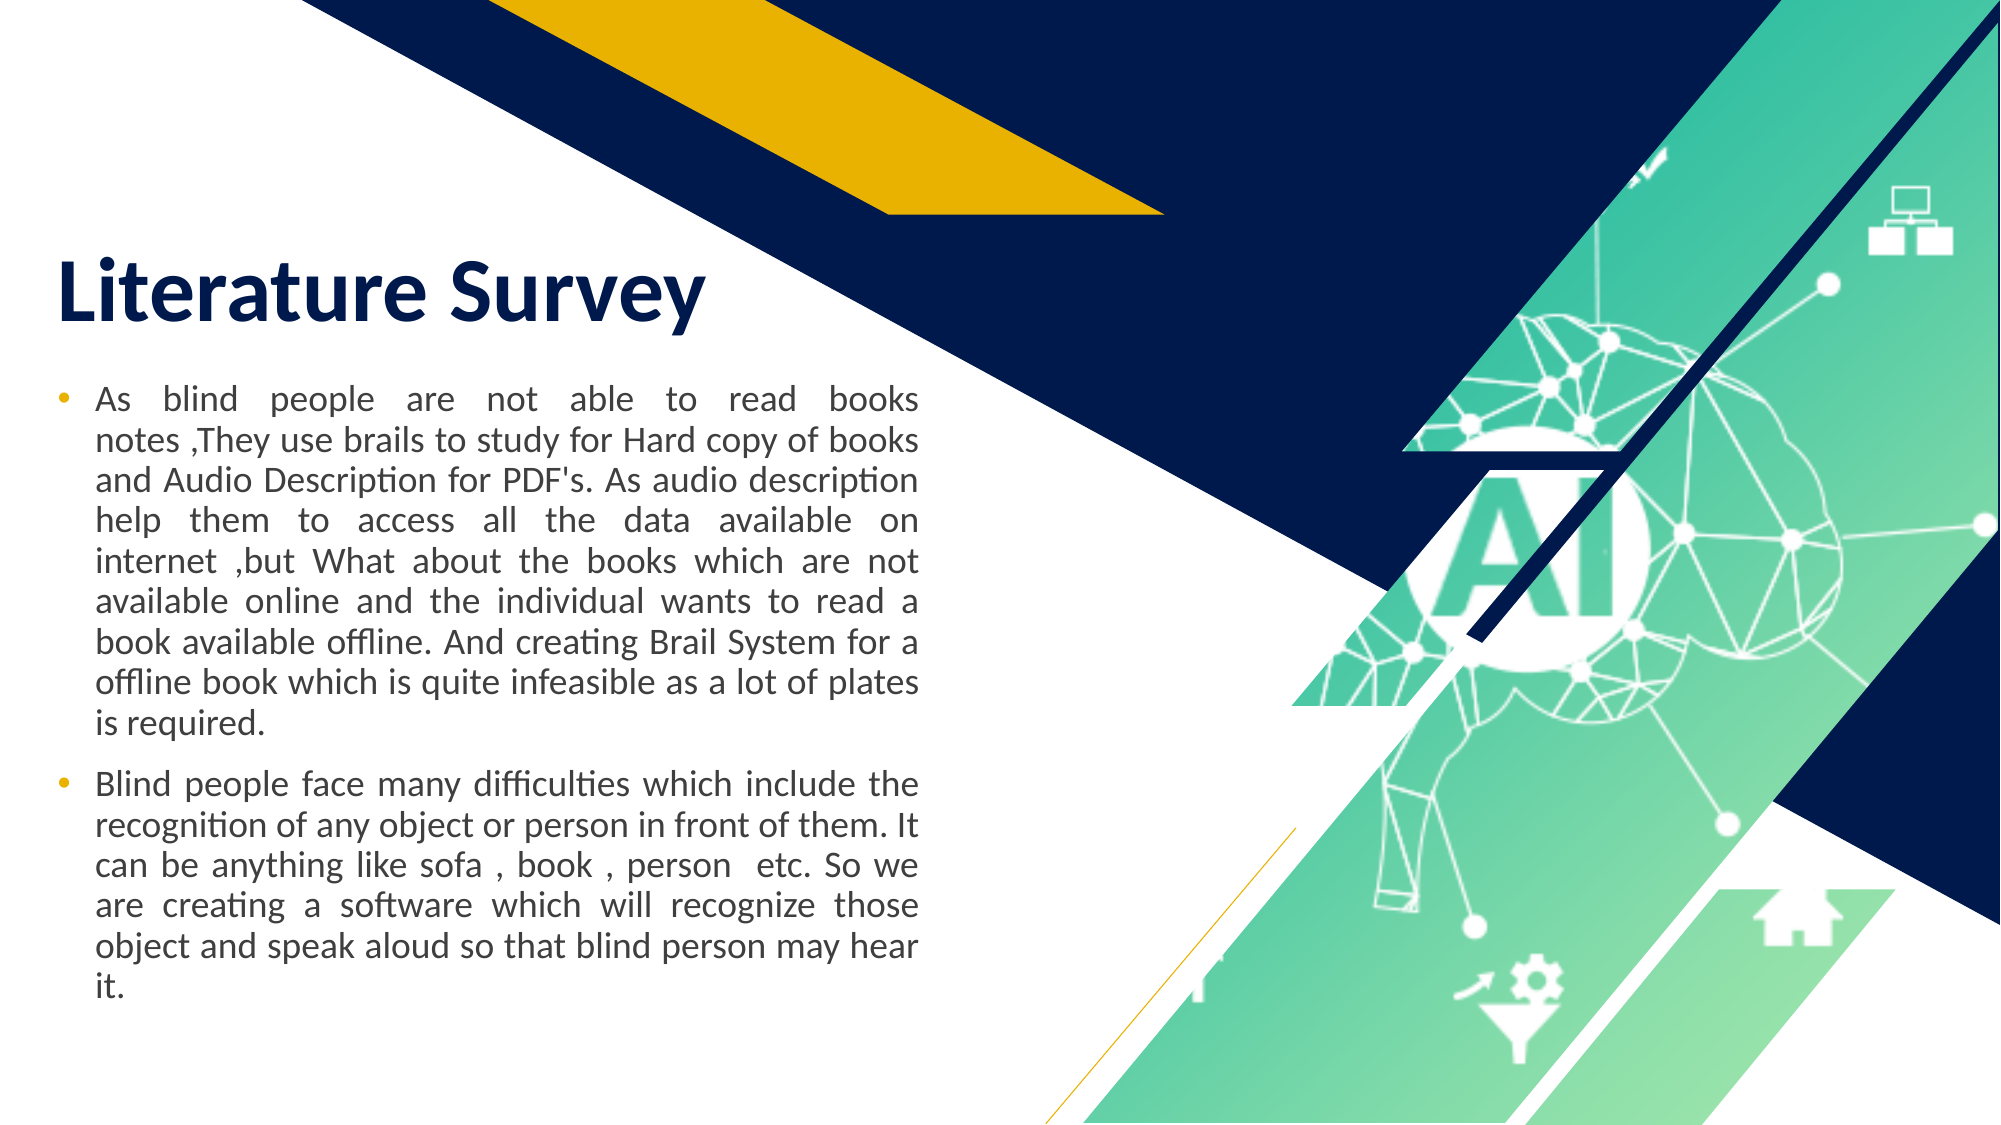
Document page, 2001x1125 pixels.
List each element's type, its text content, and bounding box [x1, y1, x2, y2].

list As blind people are not able to read books notes ,They use brails to study for Hard copy of books and Audio Description for PDF's. As audio description help them to access all the data available on internet ,but What about the books which are not available online and the individual wants to read a book available offline. And creating Brail System for a offline book which is quite infeasible as a lot of plates is required. Blind people face many difficulties which include the recognition of any object or person in front of them. It can be anything like sofa , book , person etc. So we are creating a software which will recognize those object and speak aloud so that blind person may hear it. [42, 371, 936, 1102]
picture [1083, 0, 2000, 1125]
title Literature Survey [42, 142, 1083, 342]
